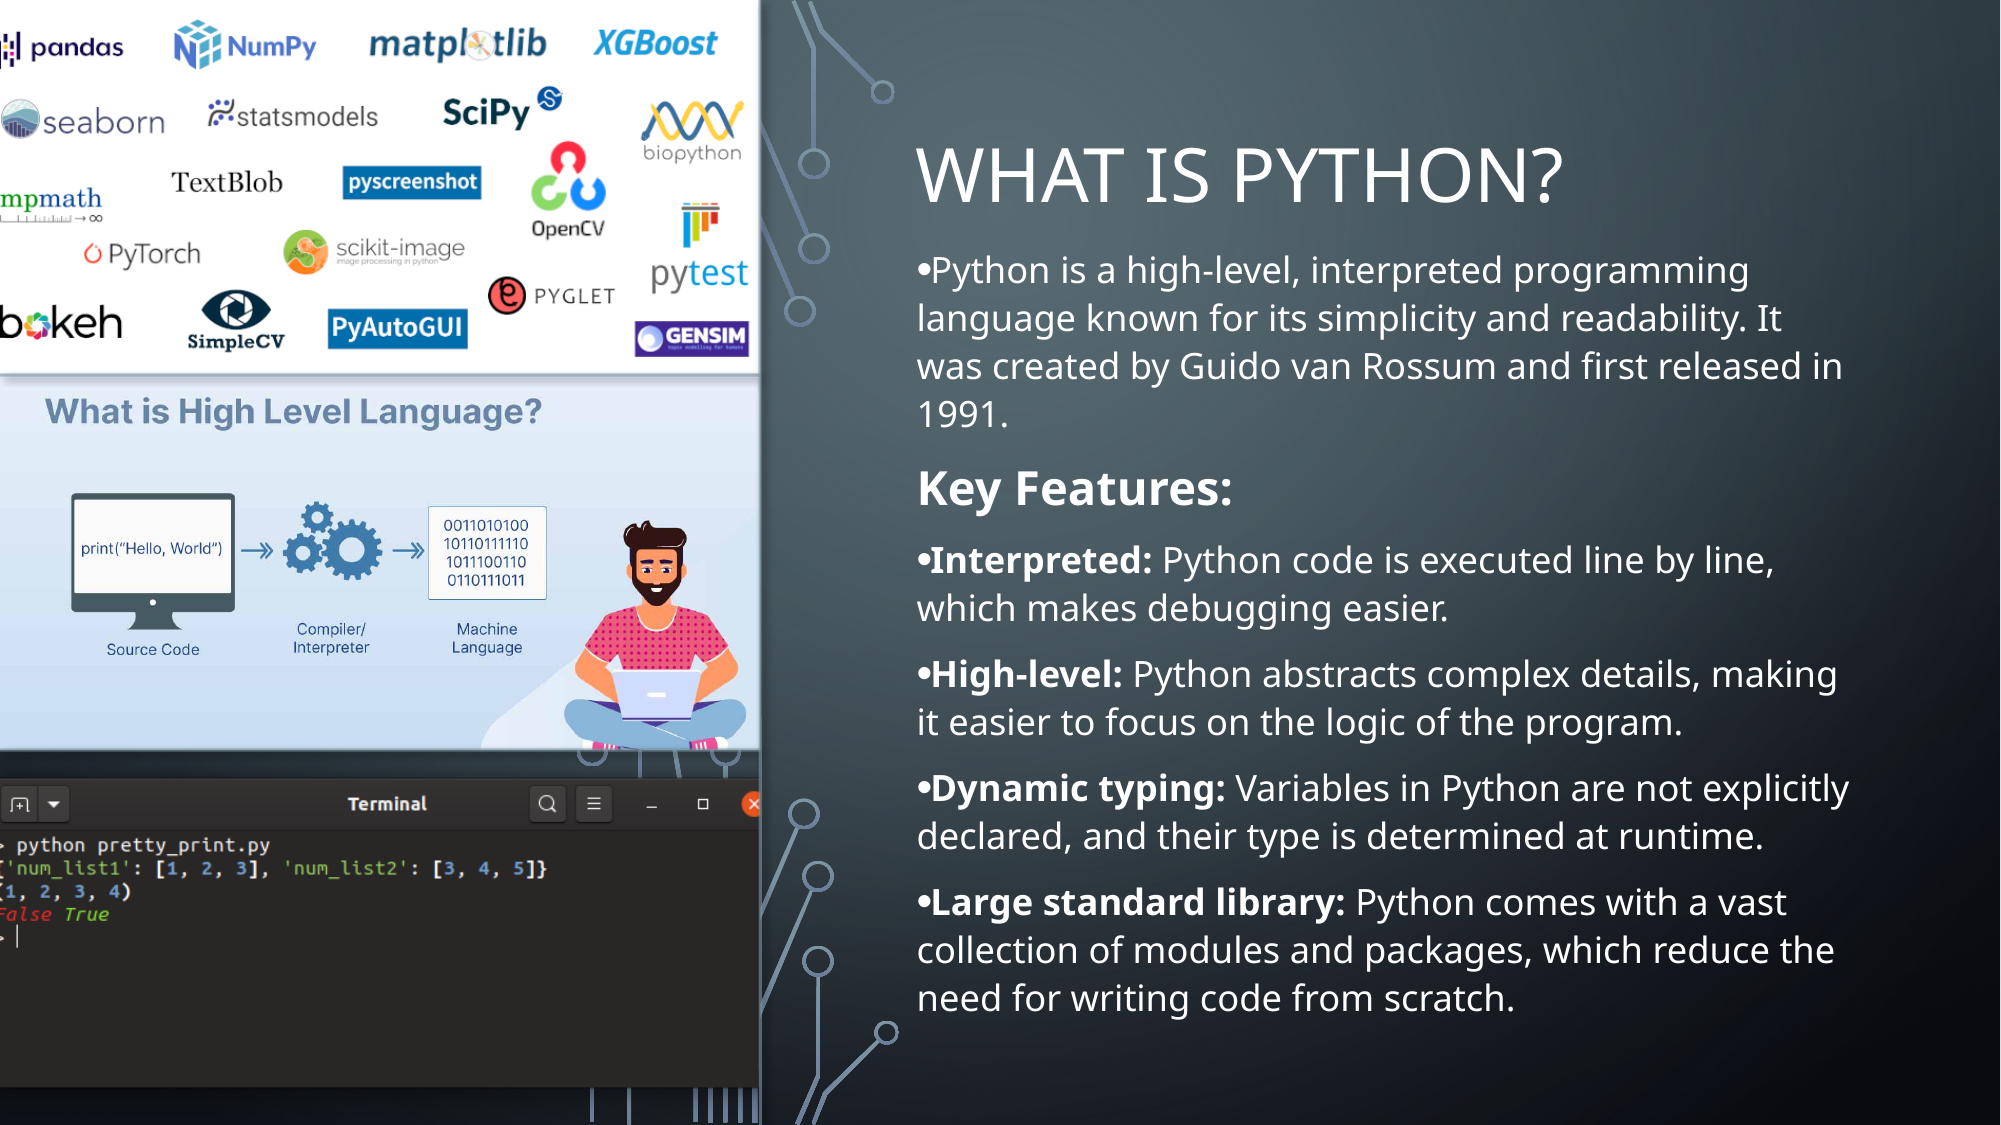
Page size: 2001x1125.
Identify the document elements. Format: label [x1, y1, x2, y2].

picture [0, 376, 759, 749]
text_box [901, 0, 2000, 1125]
picture [0, 0, 759, 374]
text_box [761, 0, 901, 1125]
picture [0, 751, 759, 1125]
